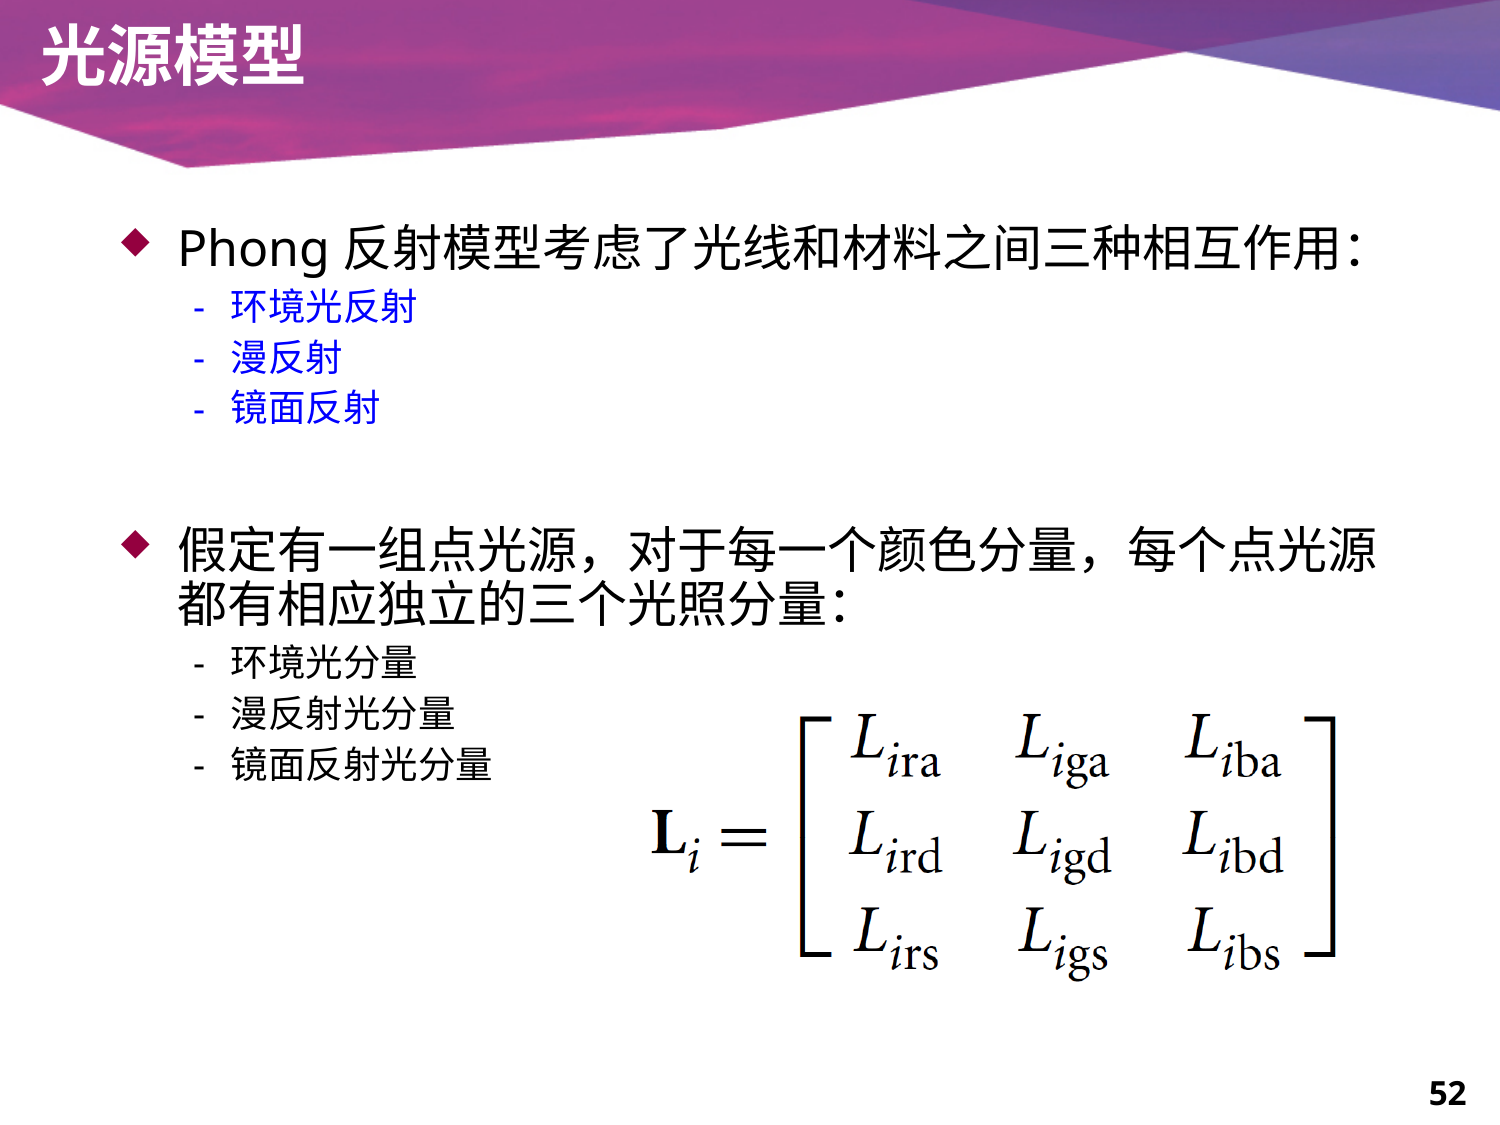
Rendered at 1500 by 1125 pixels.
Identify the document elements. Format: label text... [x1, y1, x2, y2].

title 光源模型 [25, 15, 1320, 104]
slide_number 52 [1384, 1065, 1500, 1125]
picture [0, 0, 1500, 1125]
